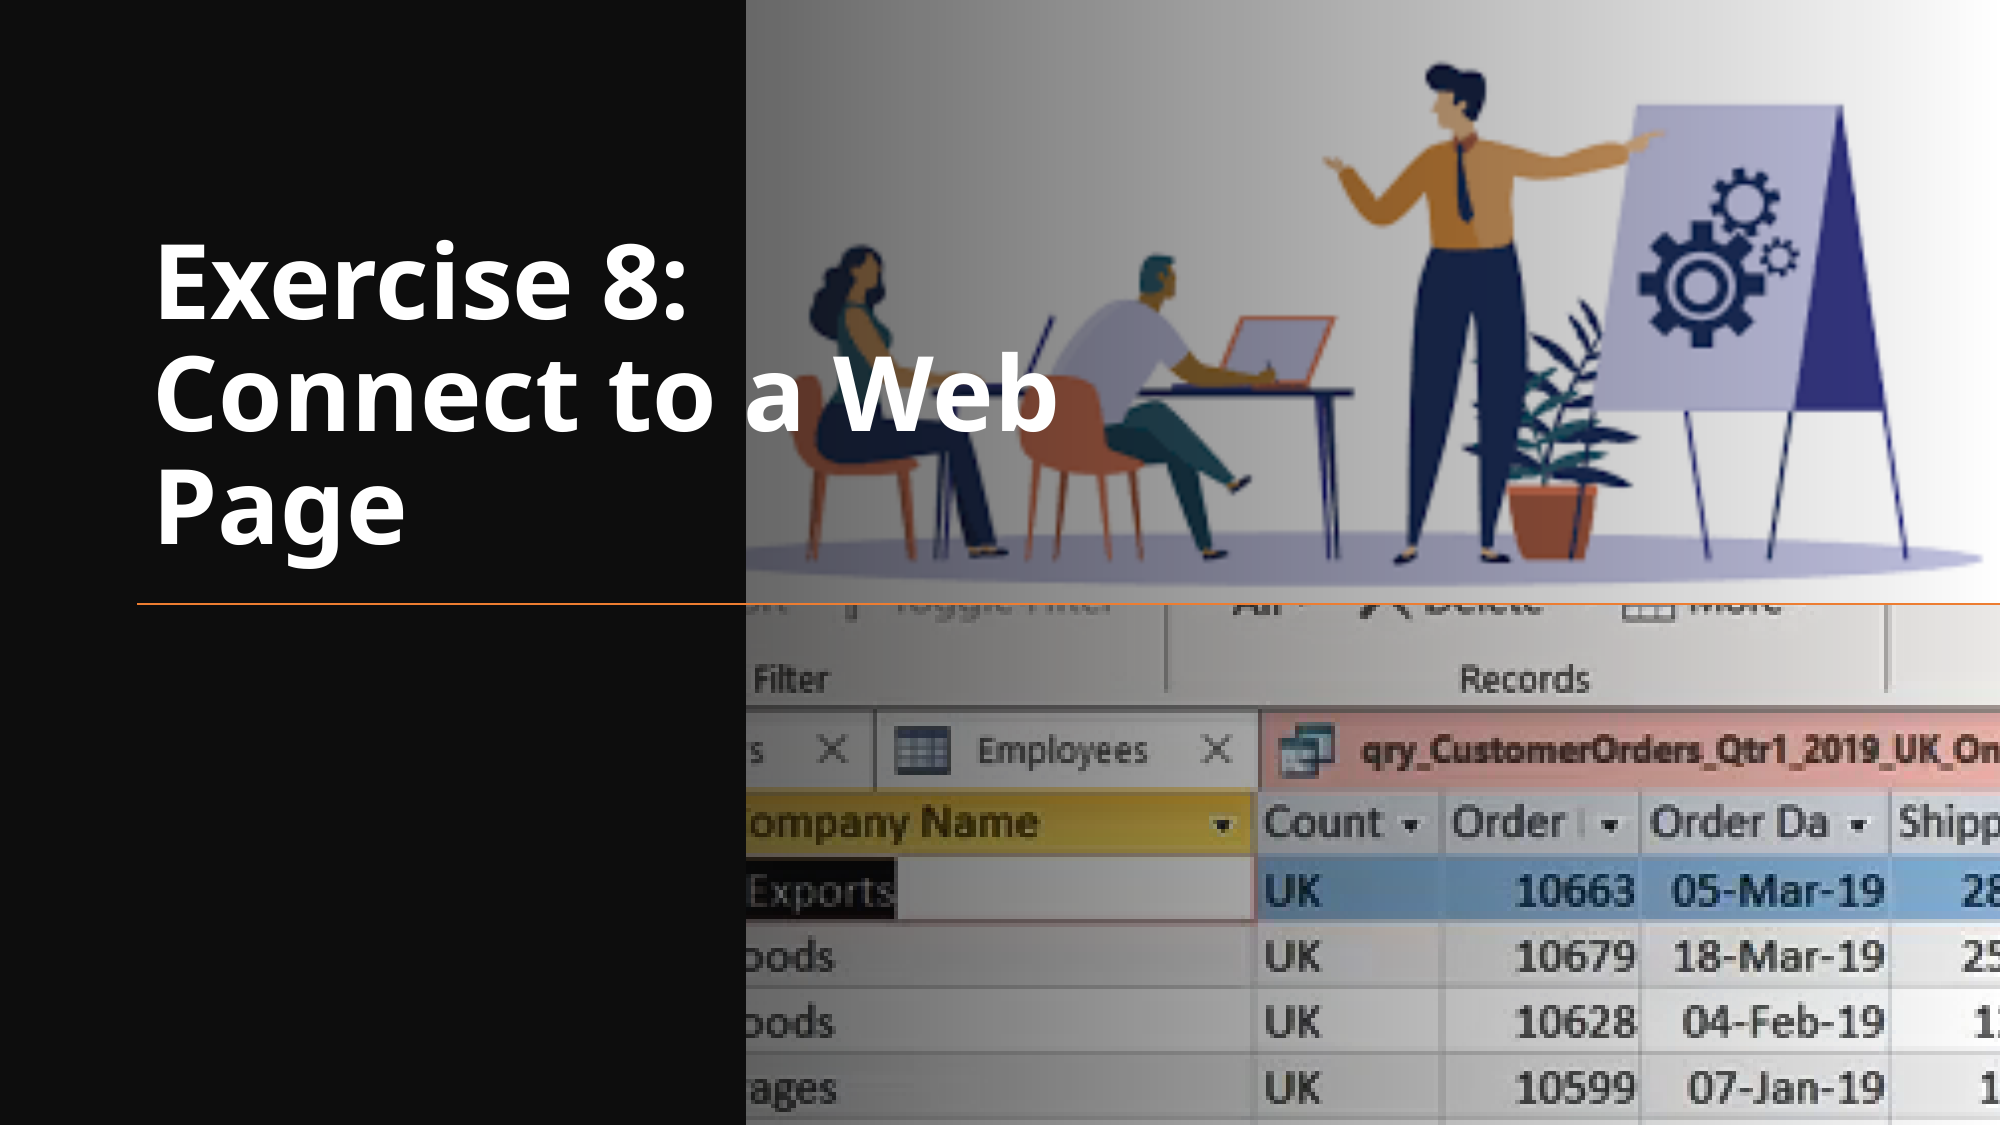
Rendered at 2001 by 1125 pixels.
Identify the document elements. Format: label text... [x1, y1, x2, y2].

title Exercise 8: Connect to a Web Page [137, 182, 745, 575]
picture [745, 0, 2000, 603]
picture [745, 604, 2000, 1125]
text_box [0, 0, 745, 1125]
